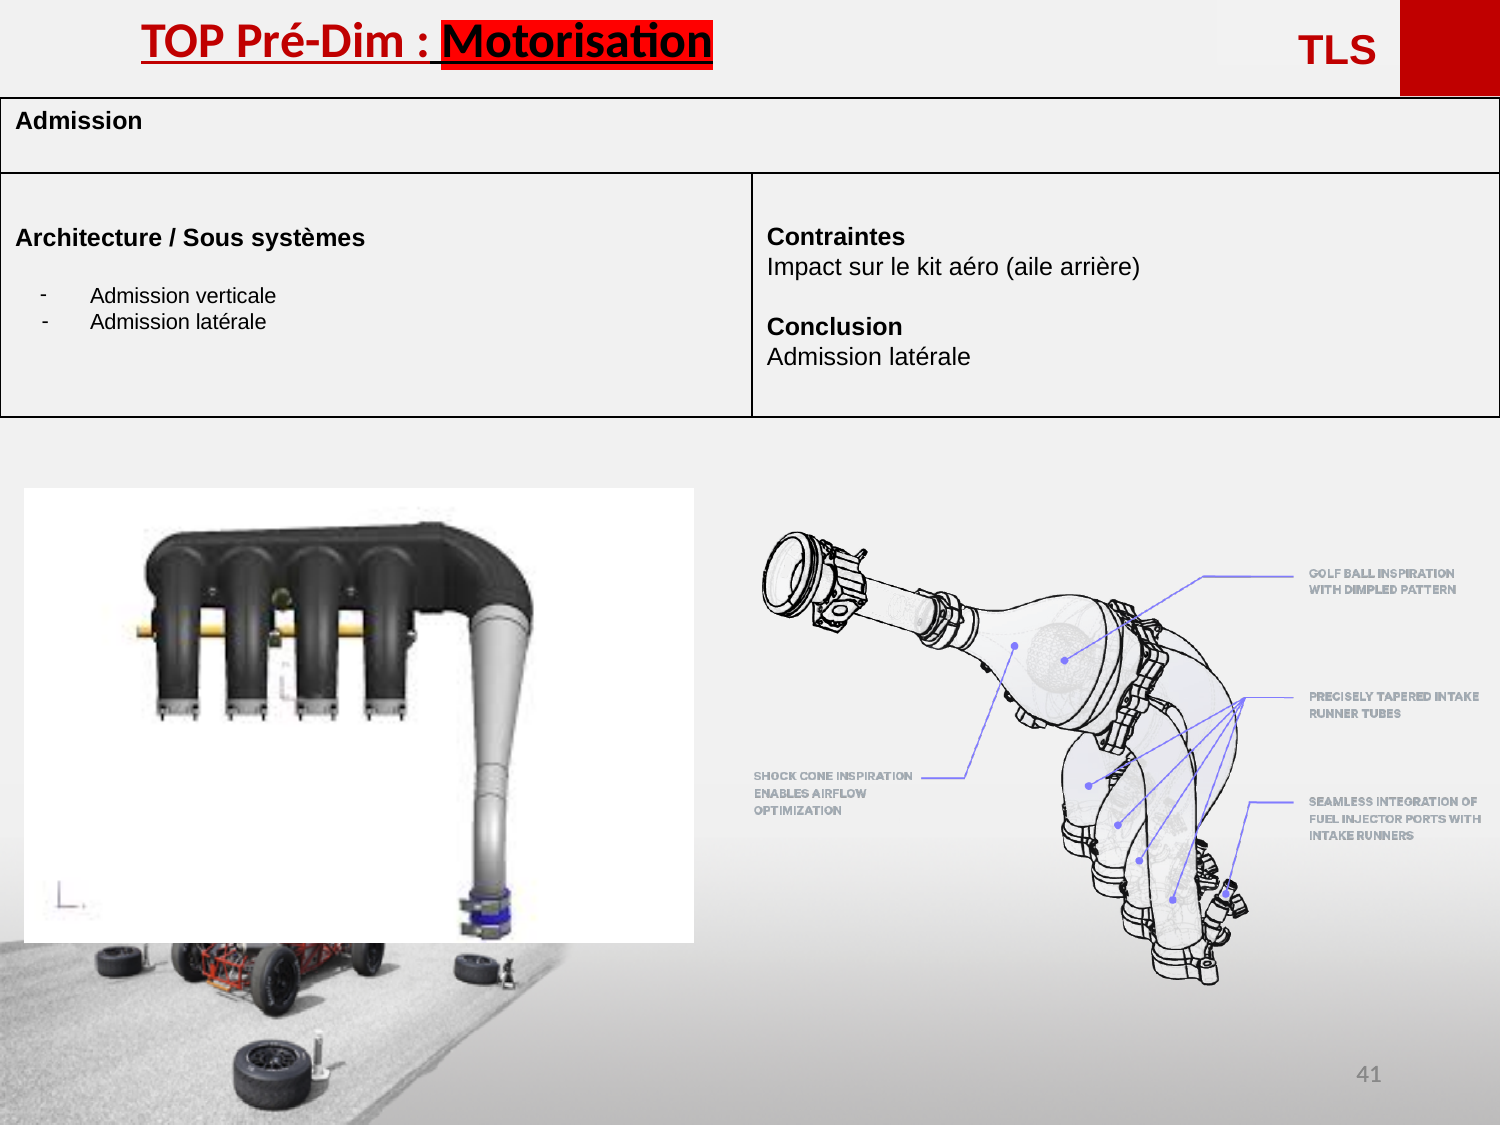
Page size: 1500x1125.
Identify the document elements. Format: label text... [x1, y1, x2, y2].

picture [0, 417, 1500, 1125]
text_box Contraintes Impact sur le kit aéro (aile arrière) Conclusion Admission latérale [751, 173, 1500, 417]
slide_number ‹#› [1059, 1042, 1397, 1103]
text_box Architecture / Sous systèmes Admission verticale Admission latérale [0, 173, 751, 417]
text_box TOP Pré-Dim : Motorisation [0, 0, 855, 76]
picture [0, 0, 1400, 97]
text_box TLS [1283, 14, 1400, 81]
text_box Admission [0, 97, 1500, 173]
text_box <<<<<< [1400, 0, 1500, 97]
